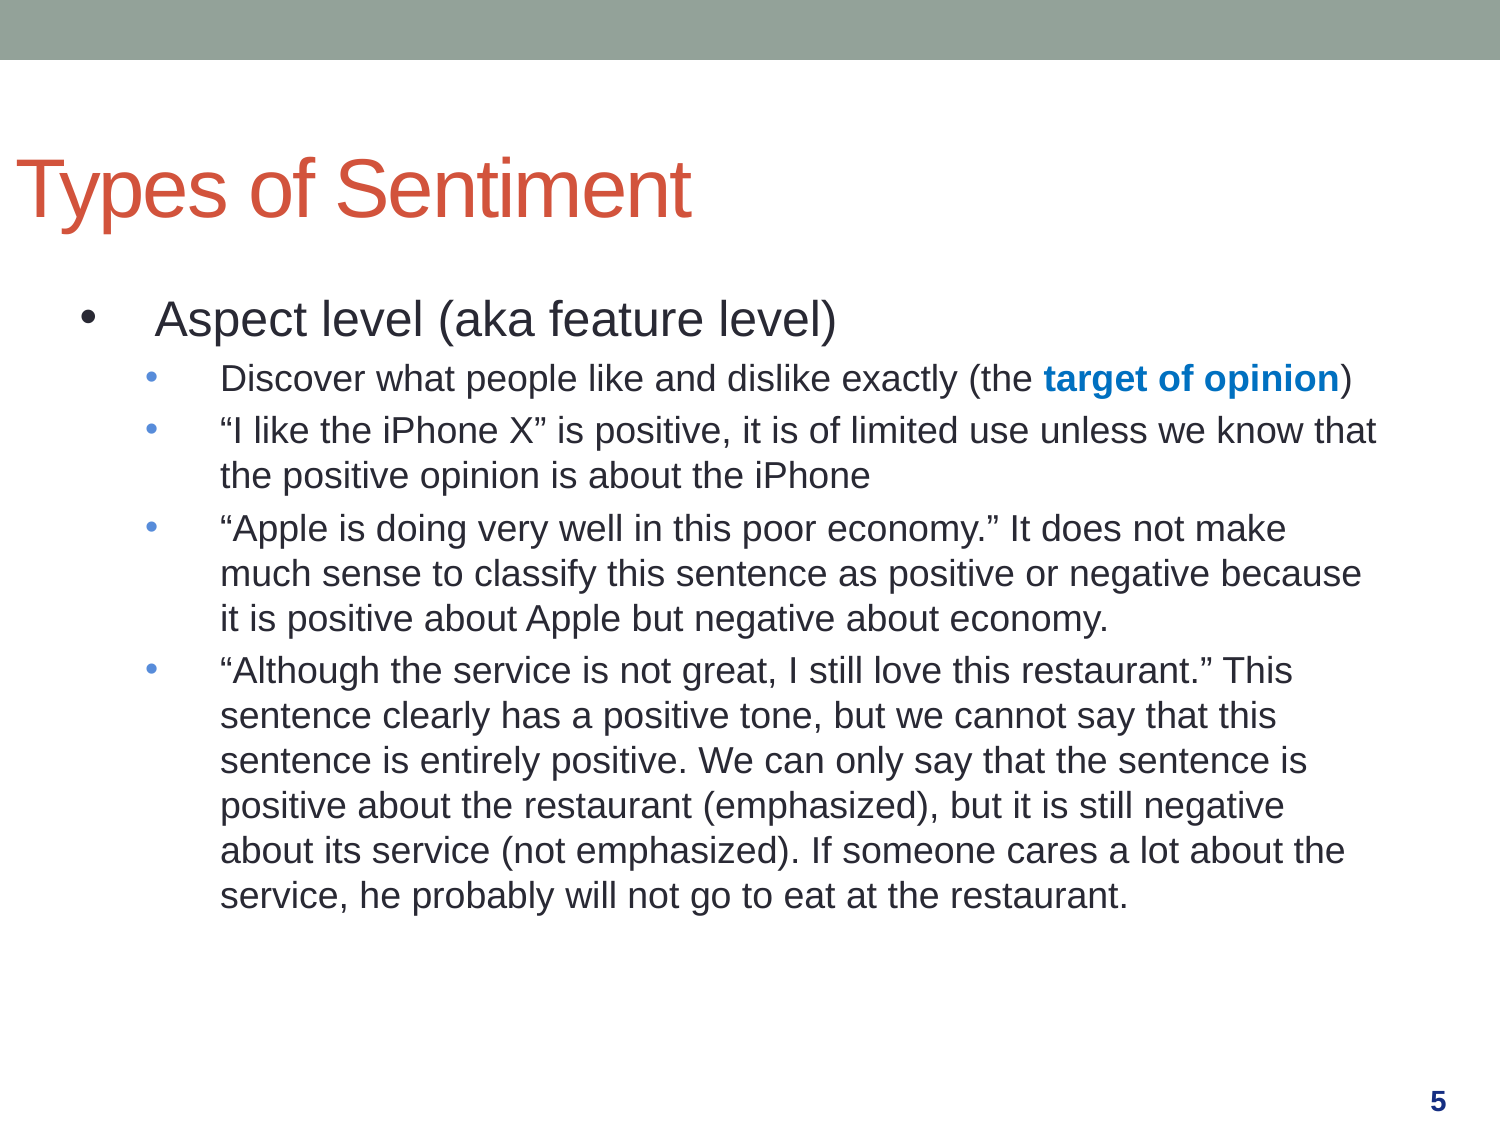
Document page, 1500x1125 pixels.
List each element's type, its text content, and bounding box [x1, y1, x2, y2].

title Types of Sentiment [0, 101, 1325, 266]
text_box Aspect level (aka feature level) Discover what people like and dislike exactly (the target of opinion) “I like the iPhone X” is positive, it is of limited use unless we know that the positive opinion is about the iPhone “Apple is doing very well in this poor economy.” It does not make much sense to classify this sentence as positive or negative because it is positive about Apple but negative about economy. “Although the service is not great, I still love this restaurant.” This sentence clearly has a positive tone, but we cannot say that this sentence is entirely positive. We can only say that the sentence is positive about the restaurant (emphasized), but it is still negative about its service (not emphasized). If someone cares a lot about the service, he probably will not go to eat at the restaurant. [64, 278, 1400, 1047]
slide_number 5 [1415, 1070, 1499, 1125]
